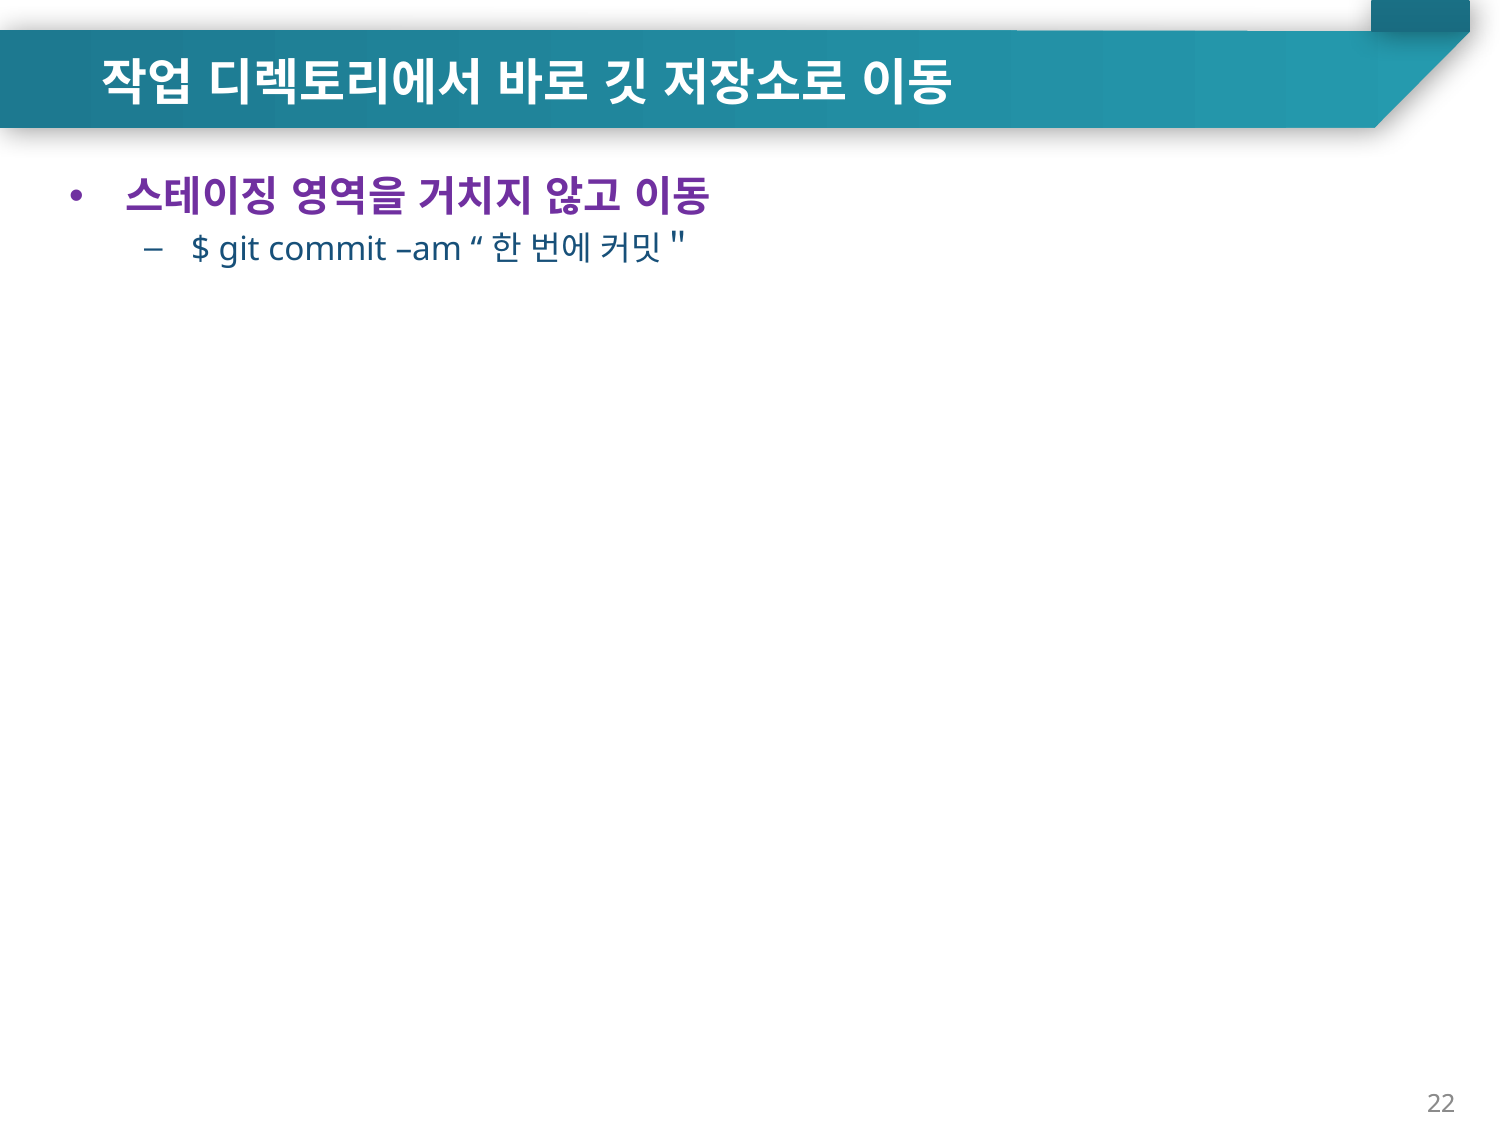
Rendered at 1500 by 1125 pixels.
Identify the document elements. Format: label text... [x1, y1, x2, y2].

slide_number 22 [1120, 1084, 1471, 1124]
list 스테이징 영역을 거치지 않고 이동 $ git commit –am “한 번에 커밋＂ [54, 162, 1461, 1058]
list 작업 디렉토리에서 바로 깃 저장소로 이동 [101, 50, 1306, 118]
